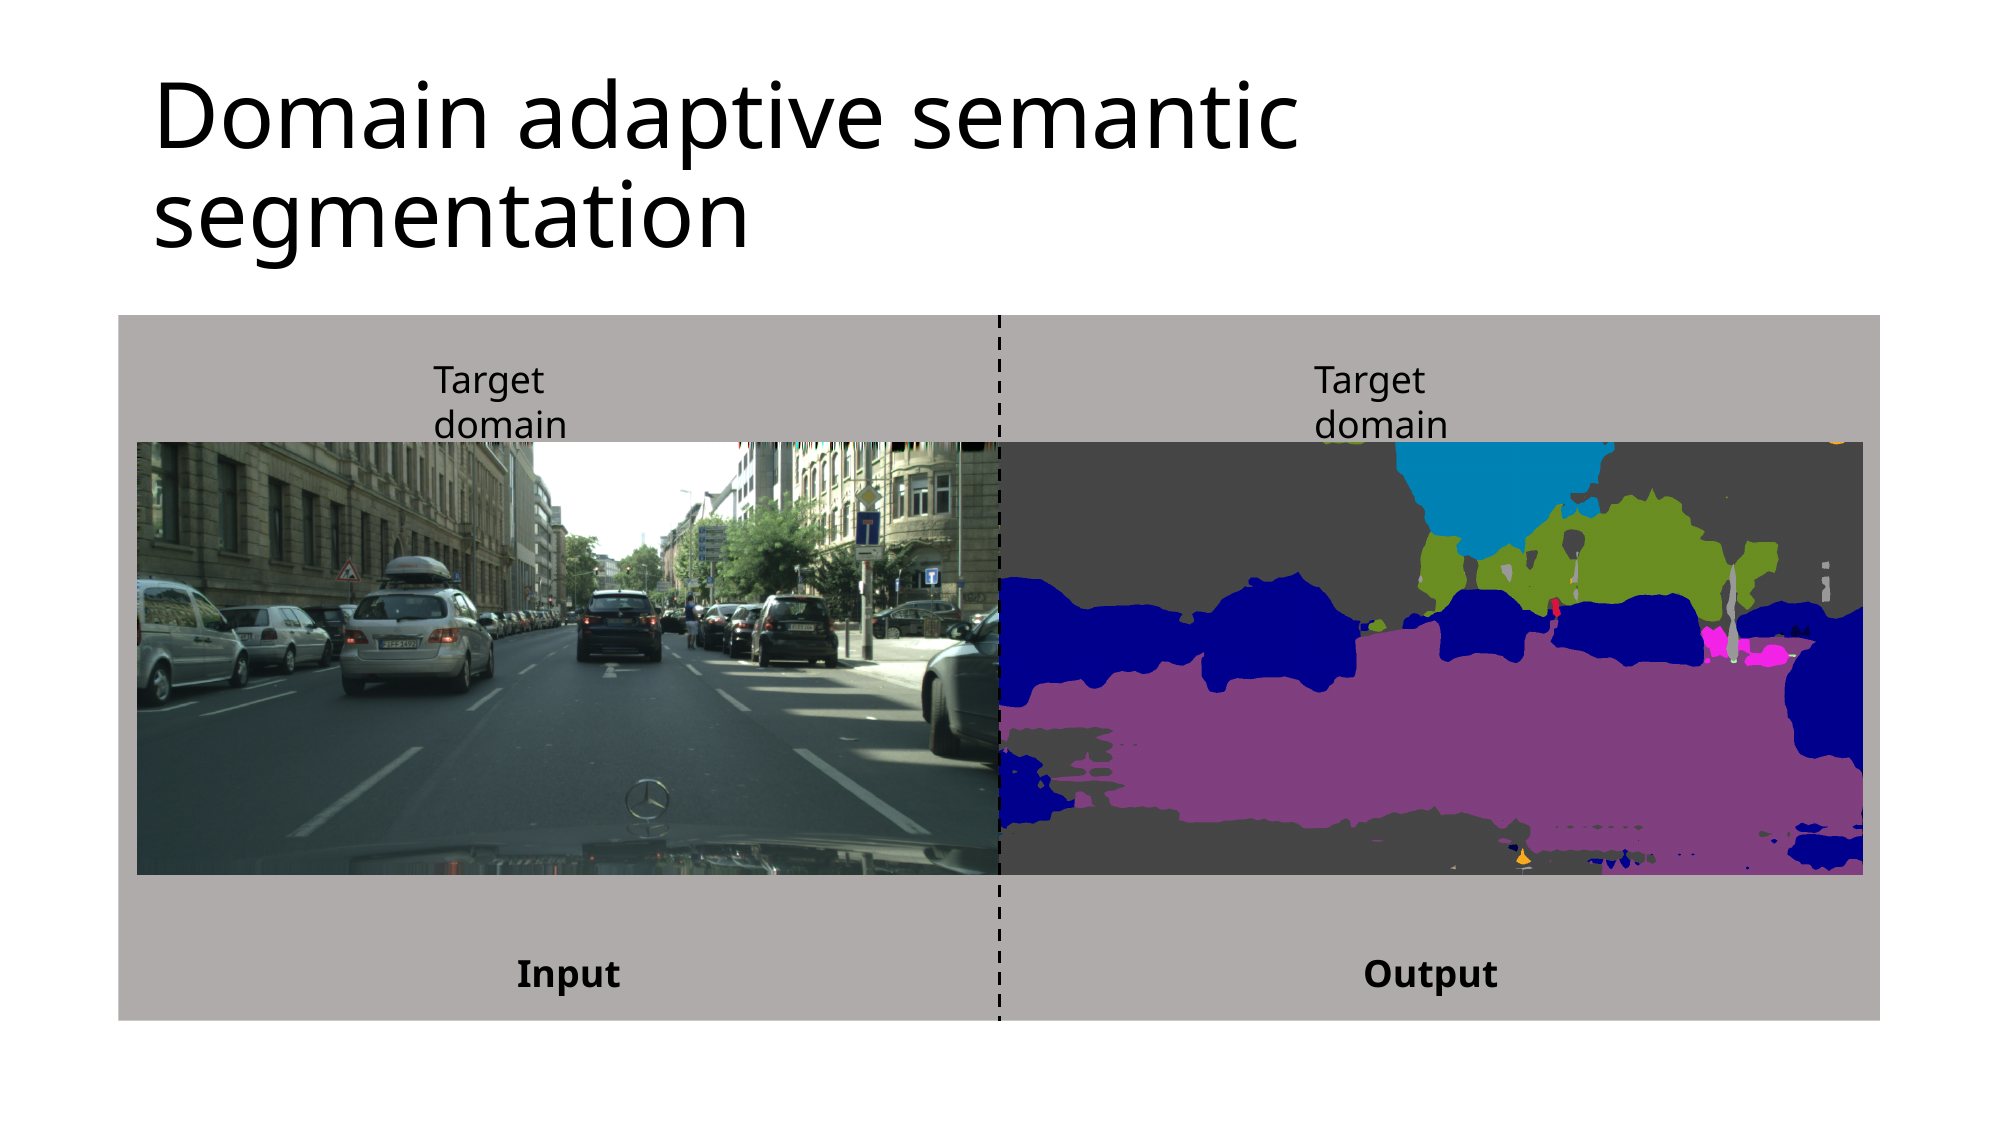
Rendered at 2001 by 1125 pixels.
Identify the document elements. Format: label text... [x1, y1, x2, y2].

text_box Input [397, 942, 741, 1003]
text_box [1001, 314, 1882, 1022]
text_box [117, 314, 1001, 1022]
picture [1000, 442, 1863, 875]
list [137, 442, 999, 875]
title Domain adaptive semantic segmentation [137, 59, 1863, 278]
text_box Target domain [418, 348, 699, 442]
text_box Output [1259, 942, 1602, 1003]
text_box Target domain [1299, 349, 1580, 442]
